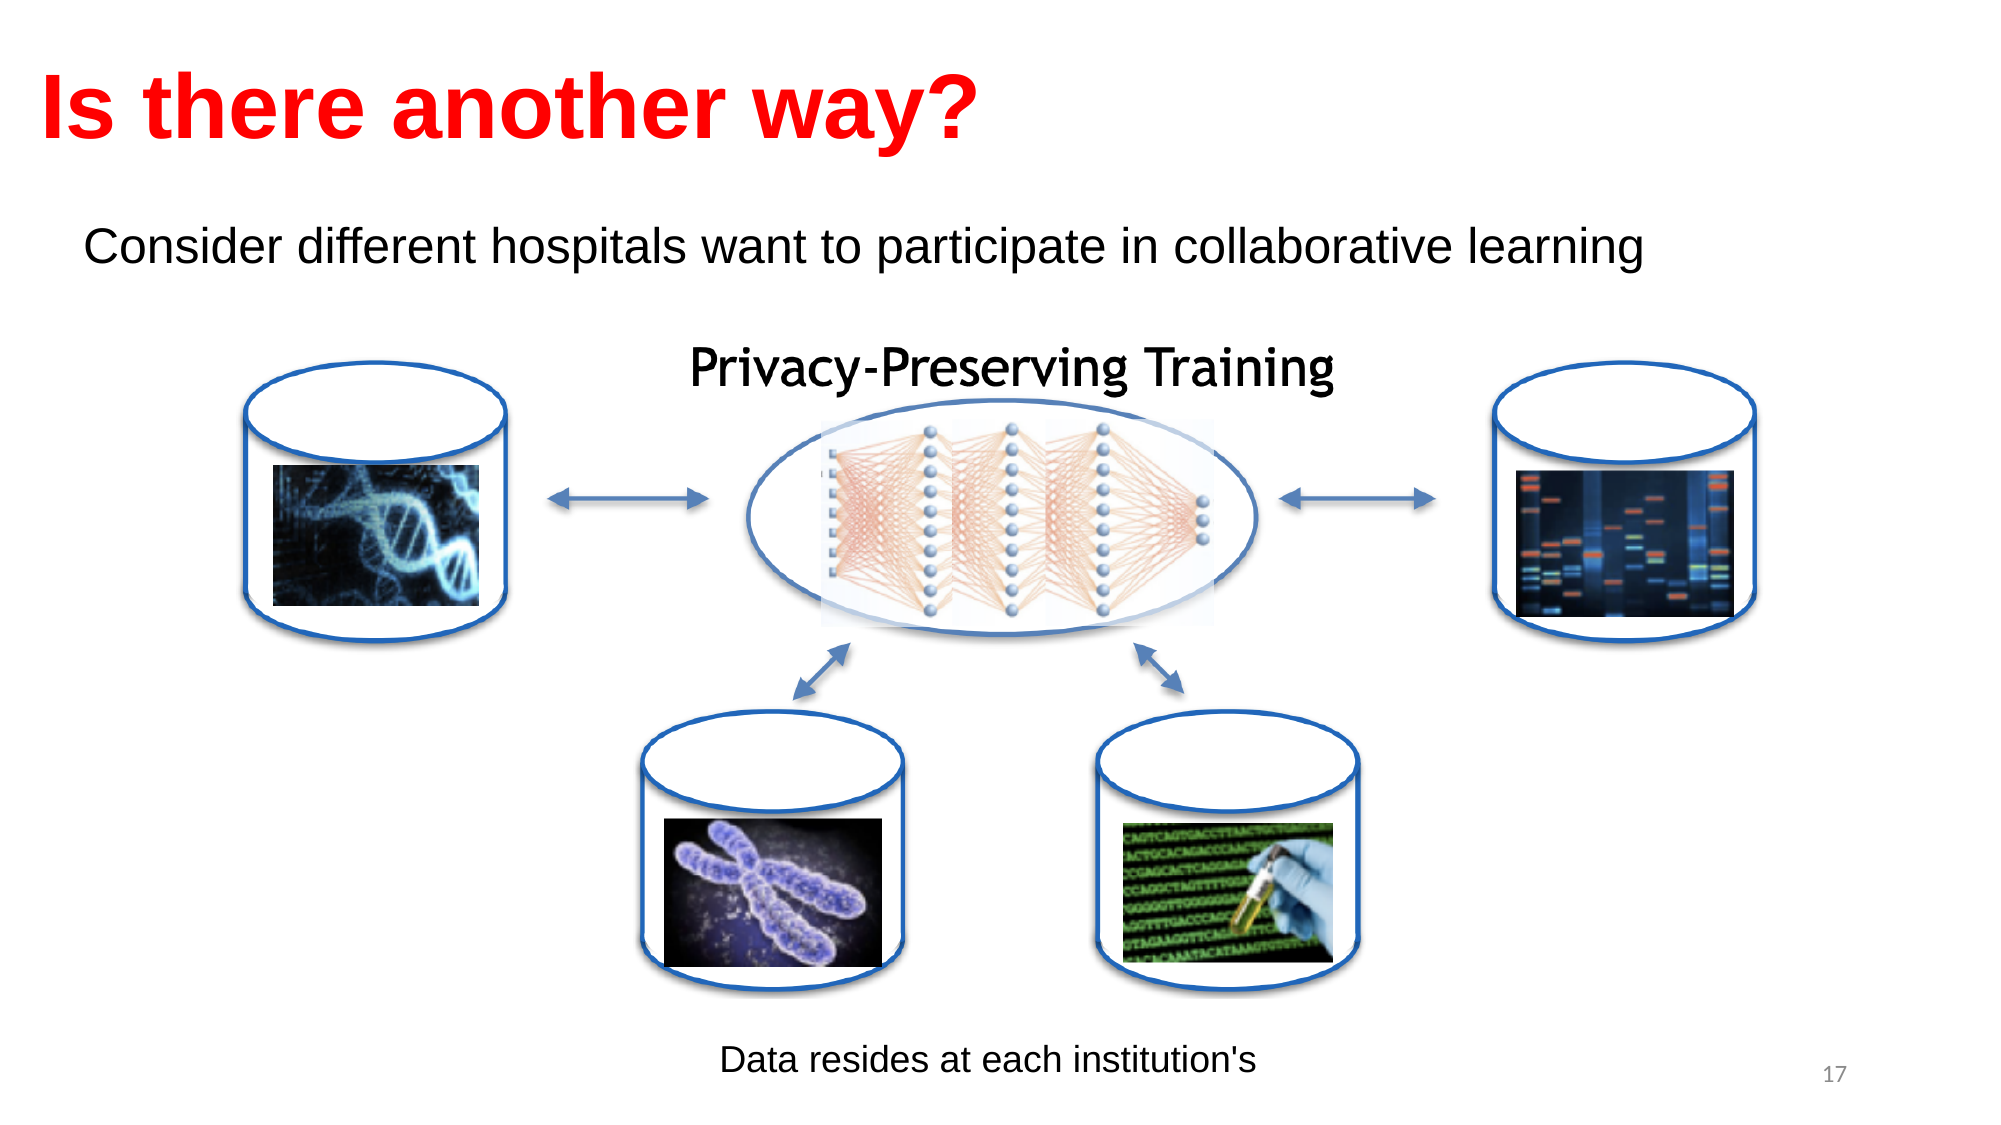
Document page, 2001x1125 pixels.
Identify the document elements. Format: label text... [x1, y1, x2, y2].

title Is there another way? [25, 0, 2000, 218]
slide_number 17 [1412, 1042, 1863, 1103]
picture [205, 326, 1792, 999]
text_box Data resides at each institution's [704, 1027, 1283, 1088]
text_box Consider different hospitals want to participate in collaborative learning [68, 206, 1675, 282]
